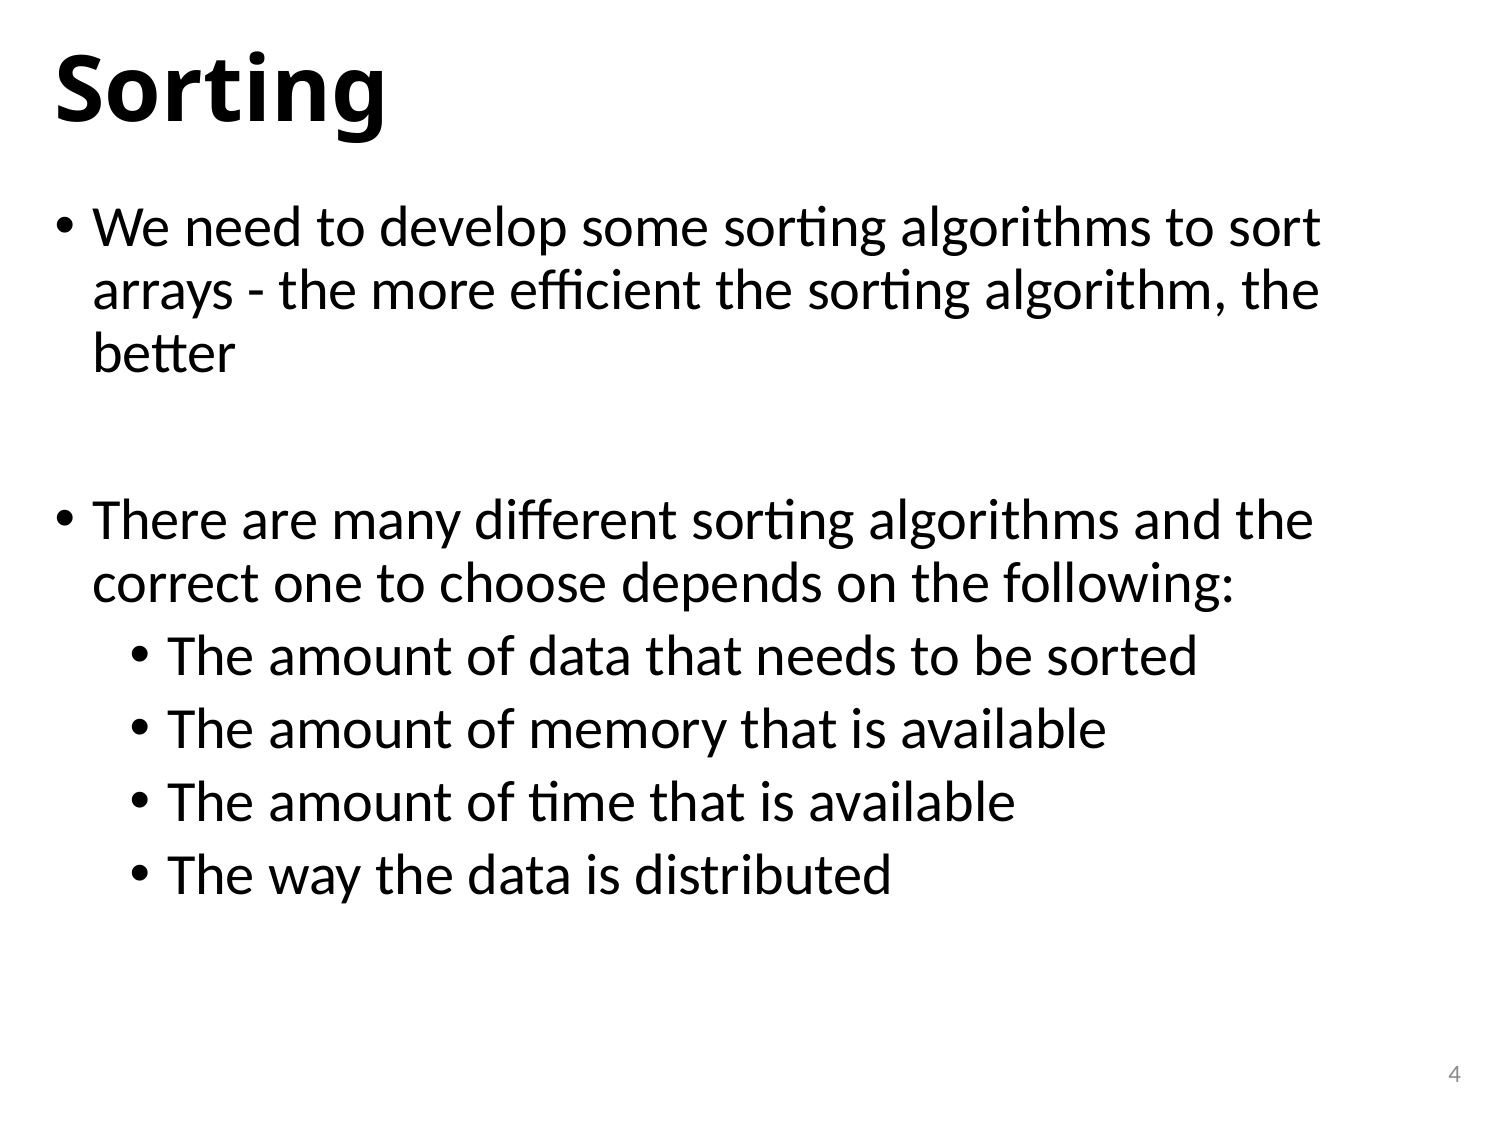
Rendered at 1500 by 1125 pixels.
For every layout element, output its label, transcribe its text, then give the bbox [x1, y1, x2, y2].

slide_number 4 [1138, 1042, 1477, 1103]
title Sorting [39, 22, 1461, 161]
list We need to develop some sorting algorithms to sort arrays - the more efficient the sorting algorithm, the better There are many different sorting algorithms and the correct one to choose depends on the following: The amount of data that needs to be sorted The amount of memory that is available The amount of time that is available The way the data is distributed [39, 188, 1461, 1085]
